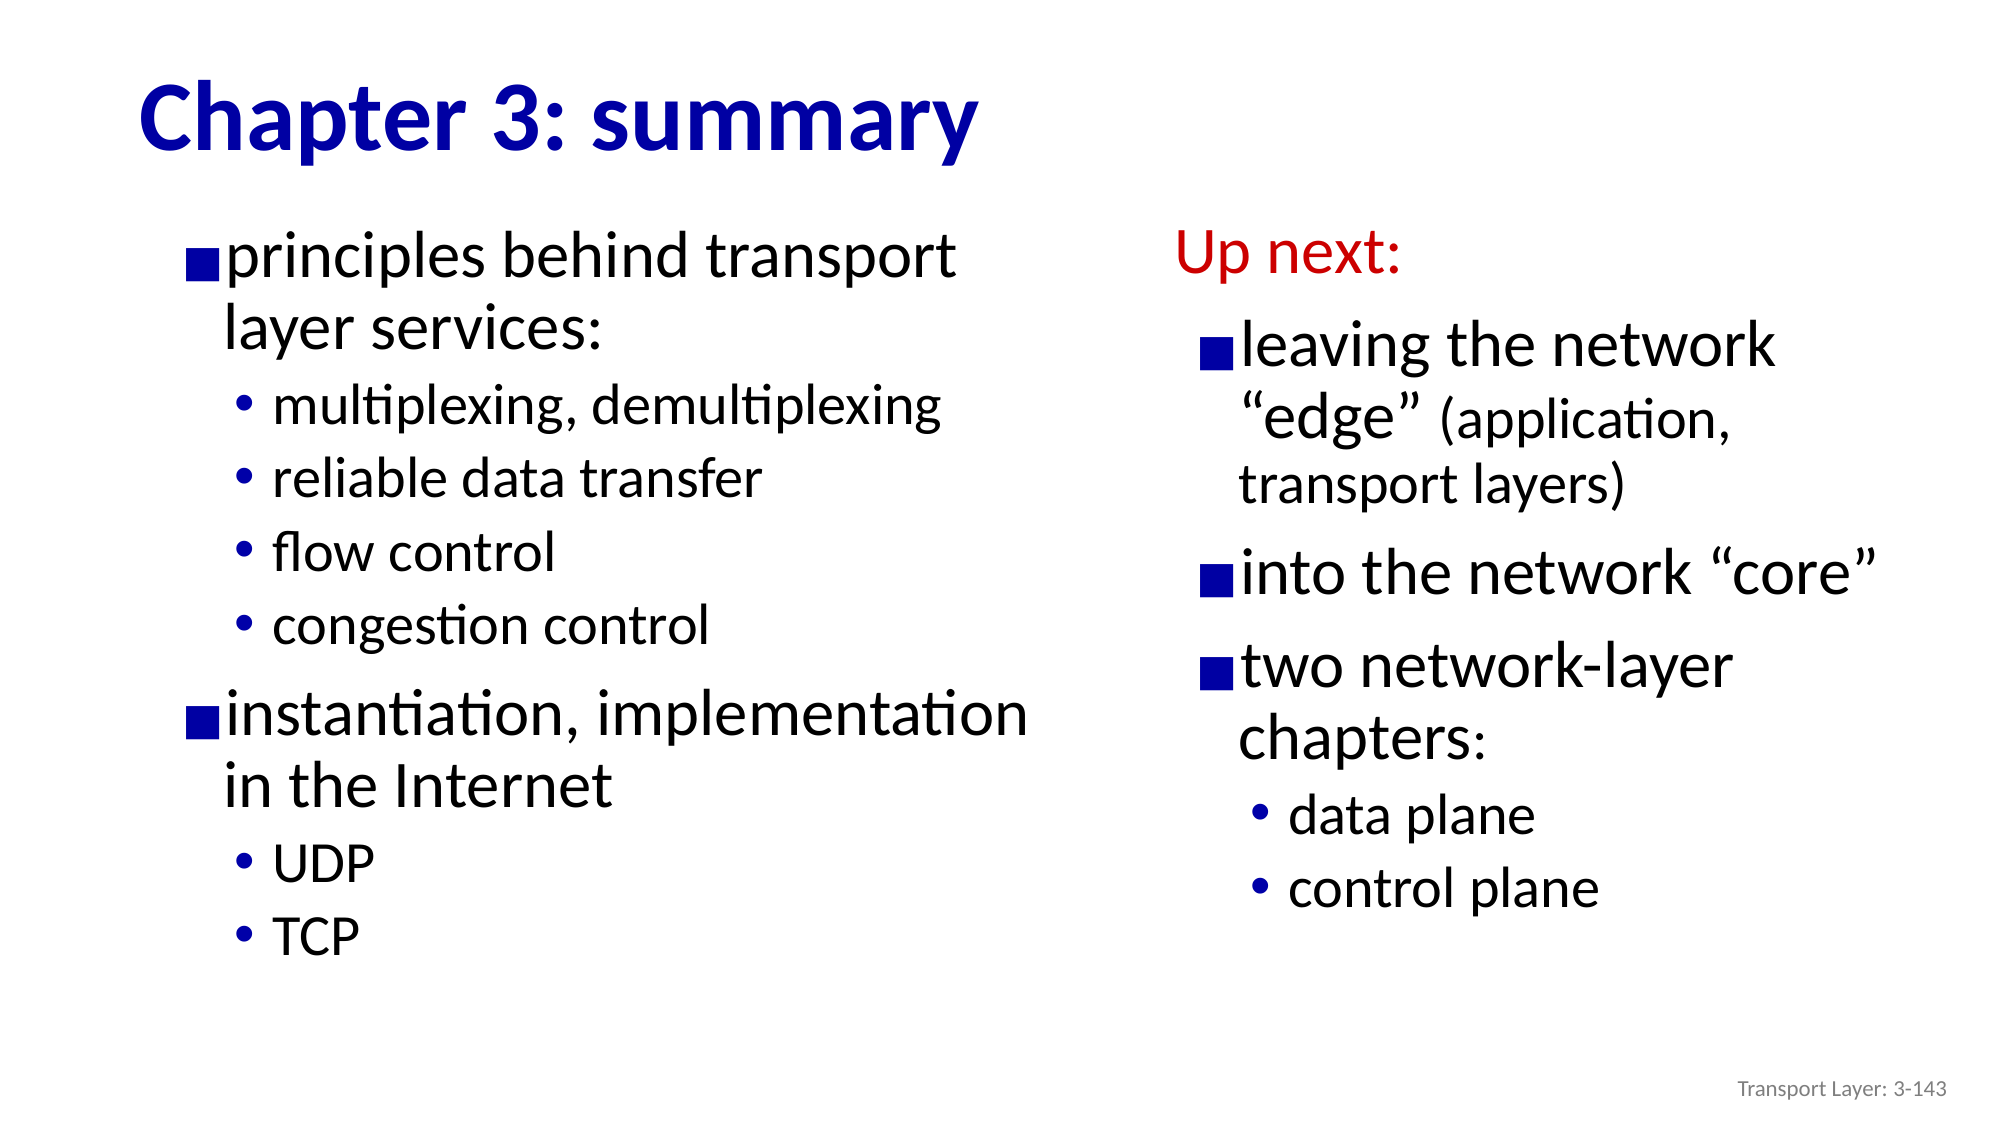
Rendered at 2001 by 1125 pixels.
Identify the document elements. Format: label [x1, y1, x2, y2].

text_box [1159, 208, 1936, 1003]
text_box [143, 212, 1067, 1070]
title [124, 44, 1994, 192]
slide_number [1512, 1056, 1963, 1117]
